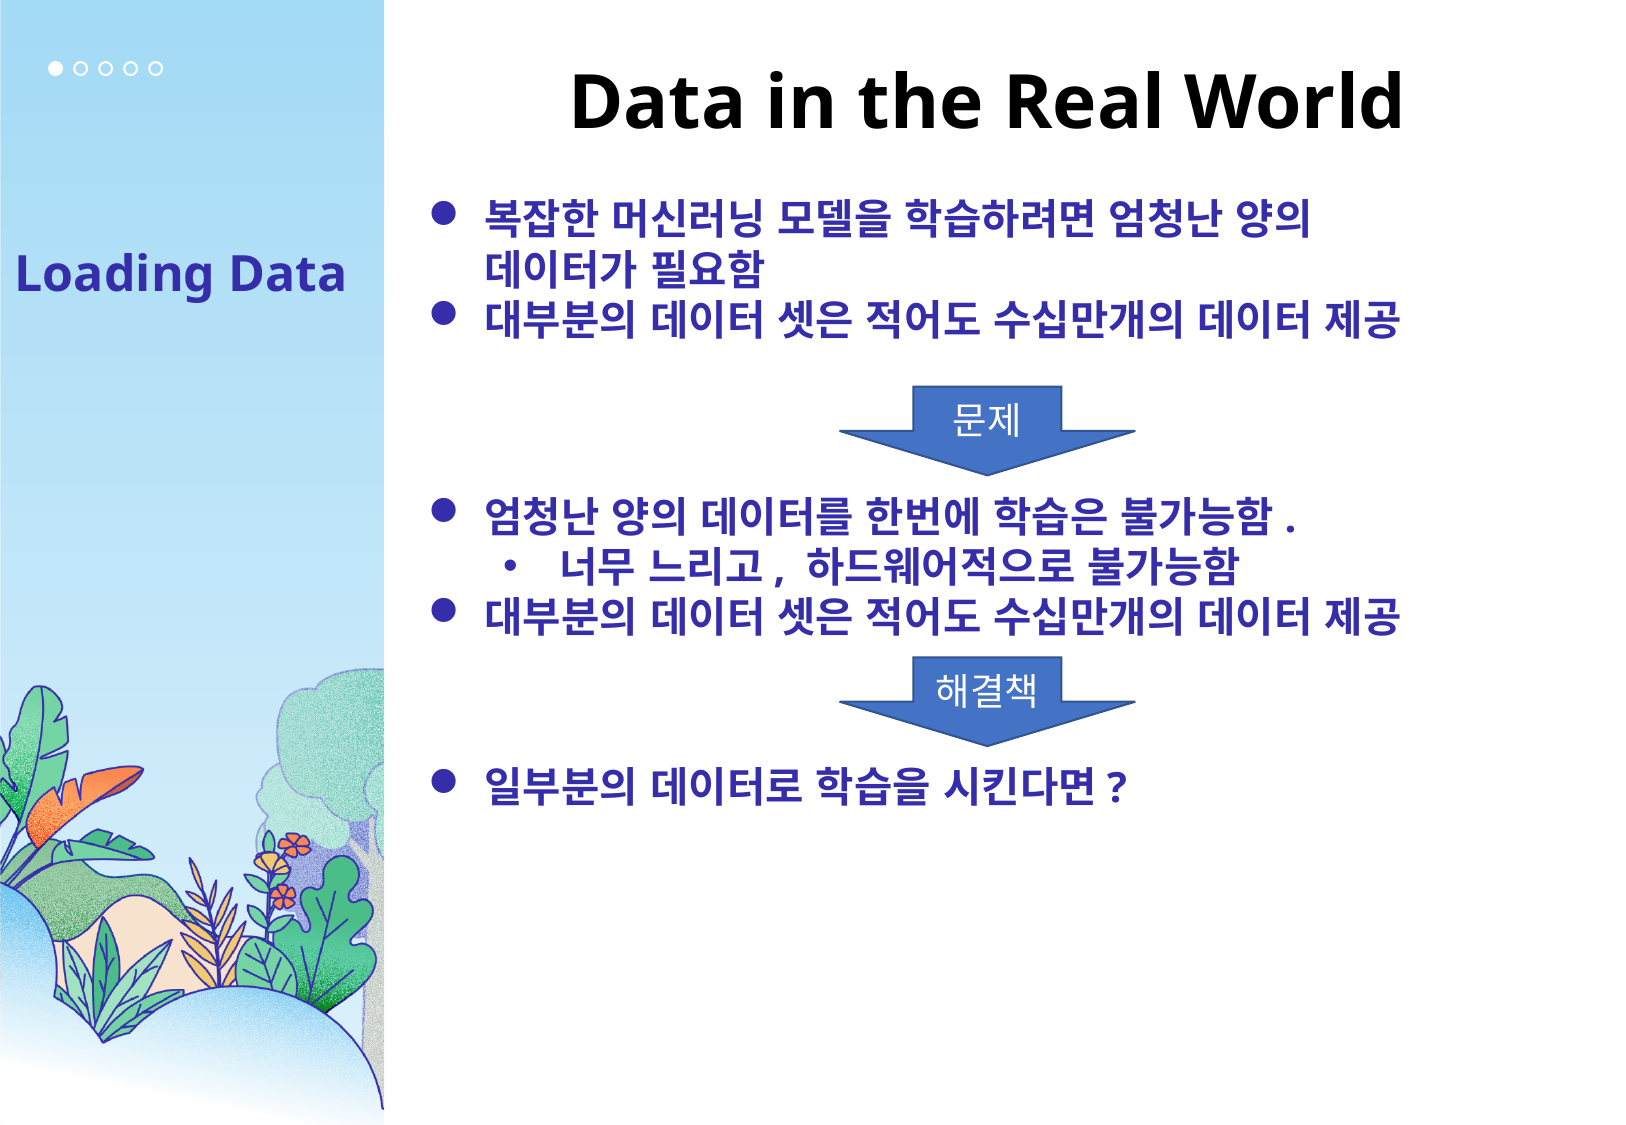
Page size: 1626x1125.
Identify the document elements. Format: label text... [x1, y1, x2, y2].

text_box 해결책 [839, 656, 1136, 748]
text_box 문제 [839, 385, 1136, 477]
text_box 엄청난 양의 데이터를 한번에 학습은 불가능함. 너무 느리고, 하드웨어적으로 불가능함 대부분의 데이터 셋은 적어도 수십만개의 데이터 제공 [413, 483, 1483, 648]
picture [0, 0, 385, 1125]
text_box 일부분의 데이터로 학습을 시킨다면? [413, 753, 1483, 819]
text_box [49, 62, 162, 76]
text_box Data in the Real World [413, 45, 1562, 151]
text_box 복잡한 머신러닝 모델을 학습하려면 엄청난 양의 데이터가 필요함 대부분의 데이터 셋은 적어도 수십만개의 데이터 제공 [413, 186, 1483, 351]
